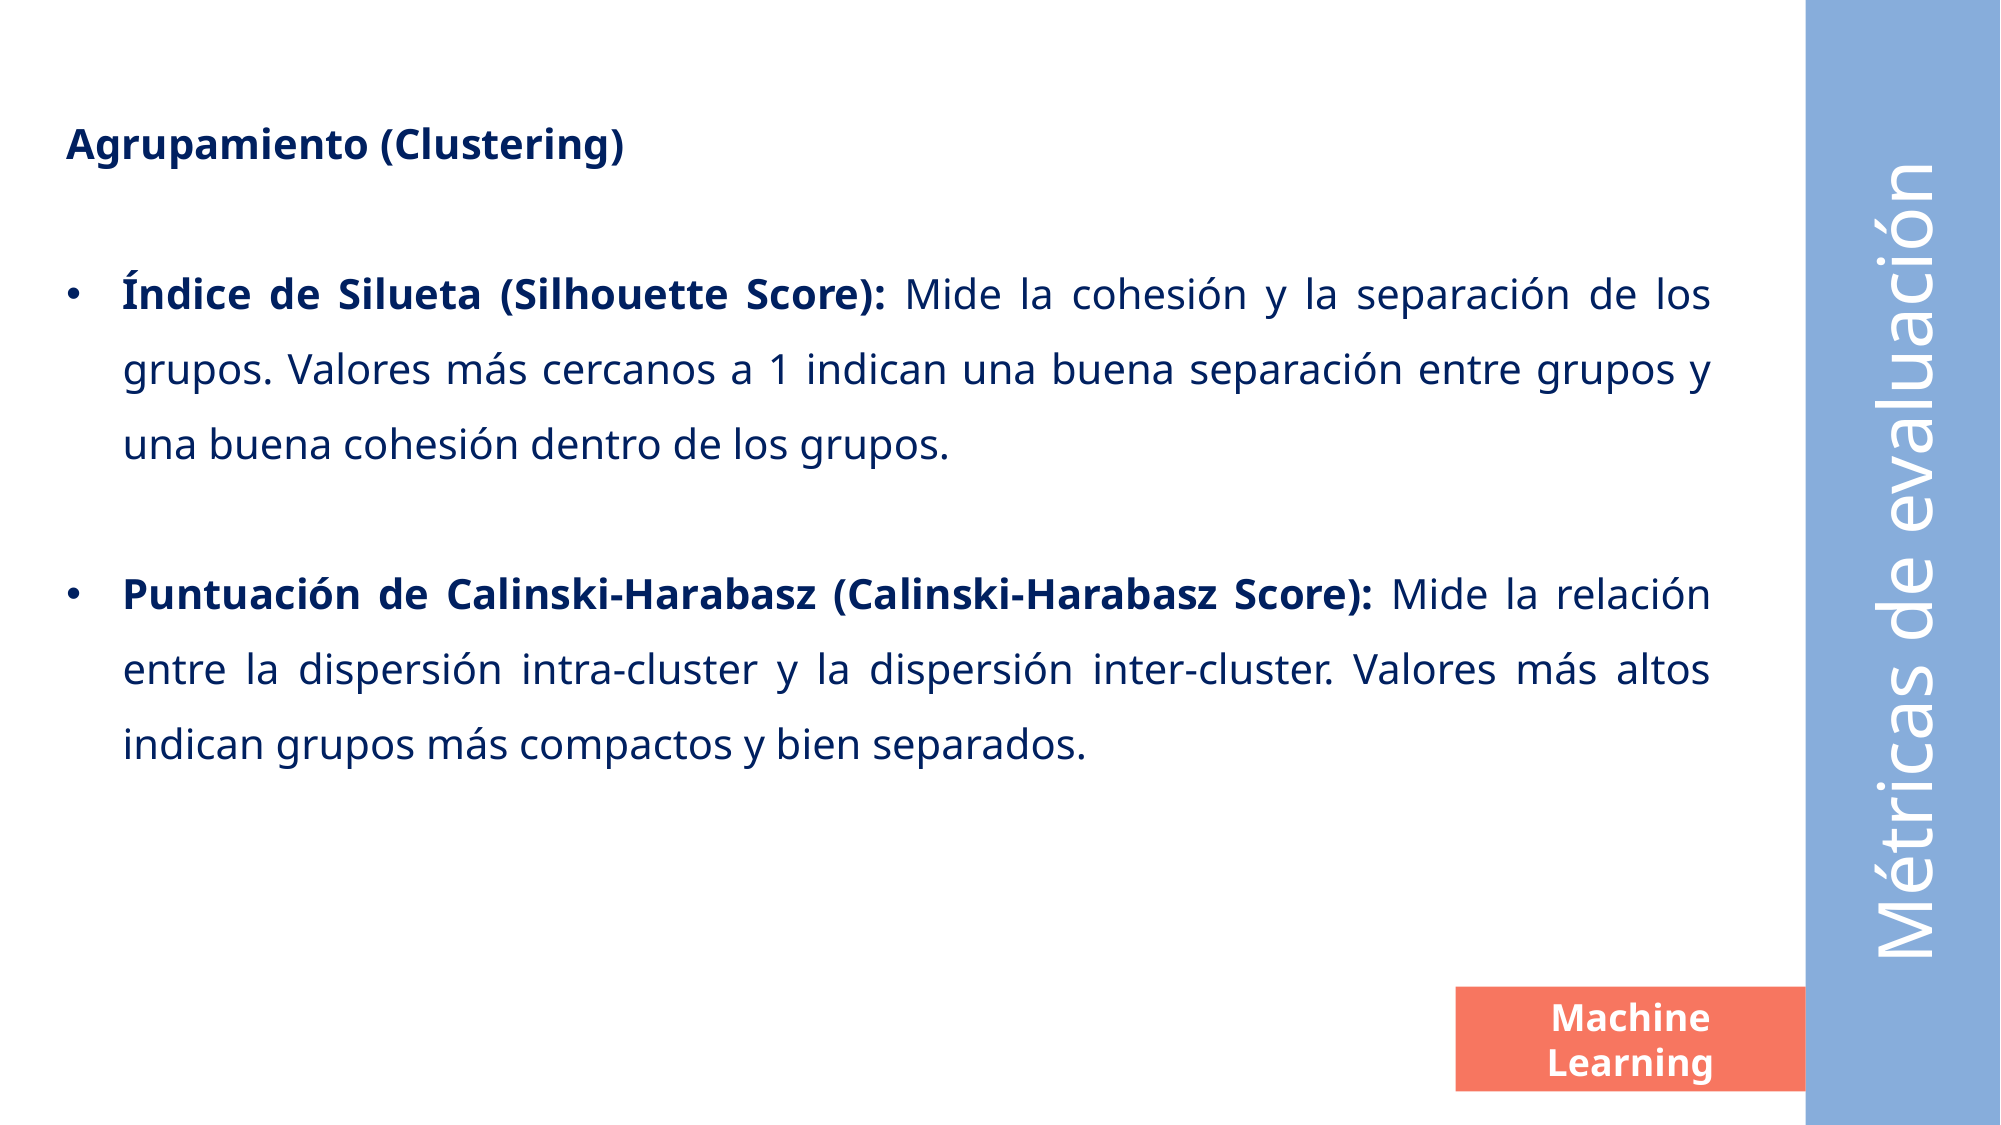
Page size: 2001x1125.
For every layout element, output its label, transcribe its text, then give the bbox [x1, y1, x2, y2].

text_box Agrupamiento (Clustering) Índice de Silueta (Silhouette Score): Mide la cohesión y la separación de los grupos. Valores más cercanos a 1 indican una buena separación entre grupos y una buena cohesión dentro de los grupos. Puntuación de Calinski-Harabasz (Calinski-Harabasz Score): Mide la relación entre la dispersión intra-cluster y la dispersión inter-cluster. Valores más altos indican grupos más compactos y bien separados. [51, 85, 1727, 776]
text_box Machine Learning [1455, 986, 1806, 1092]
text_box Métricas de evaluación [1857, 86, 1948, 1039]
text_box [1805, 0, 2000, 1125]
